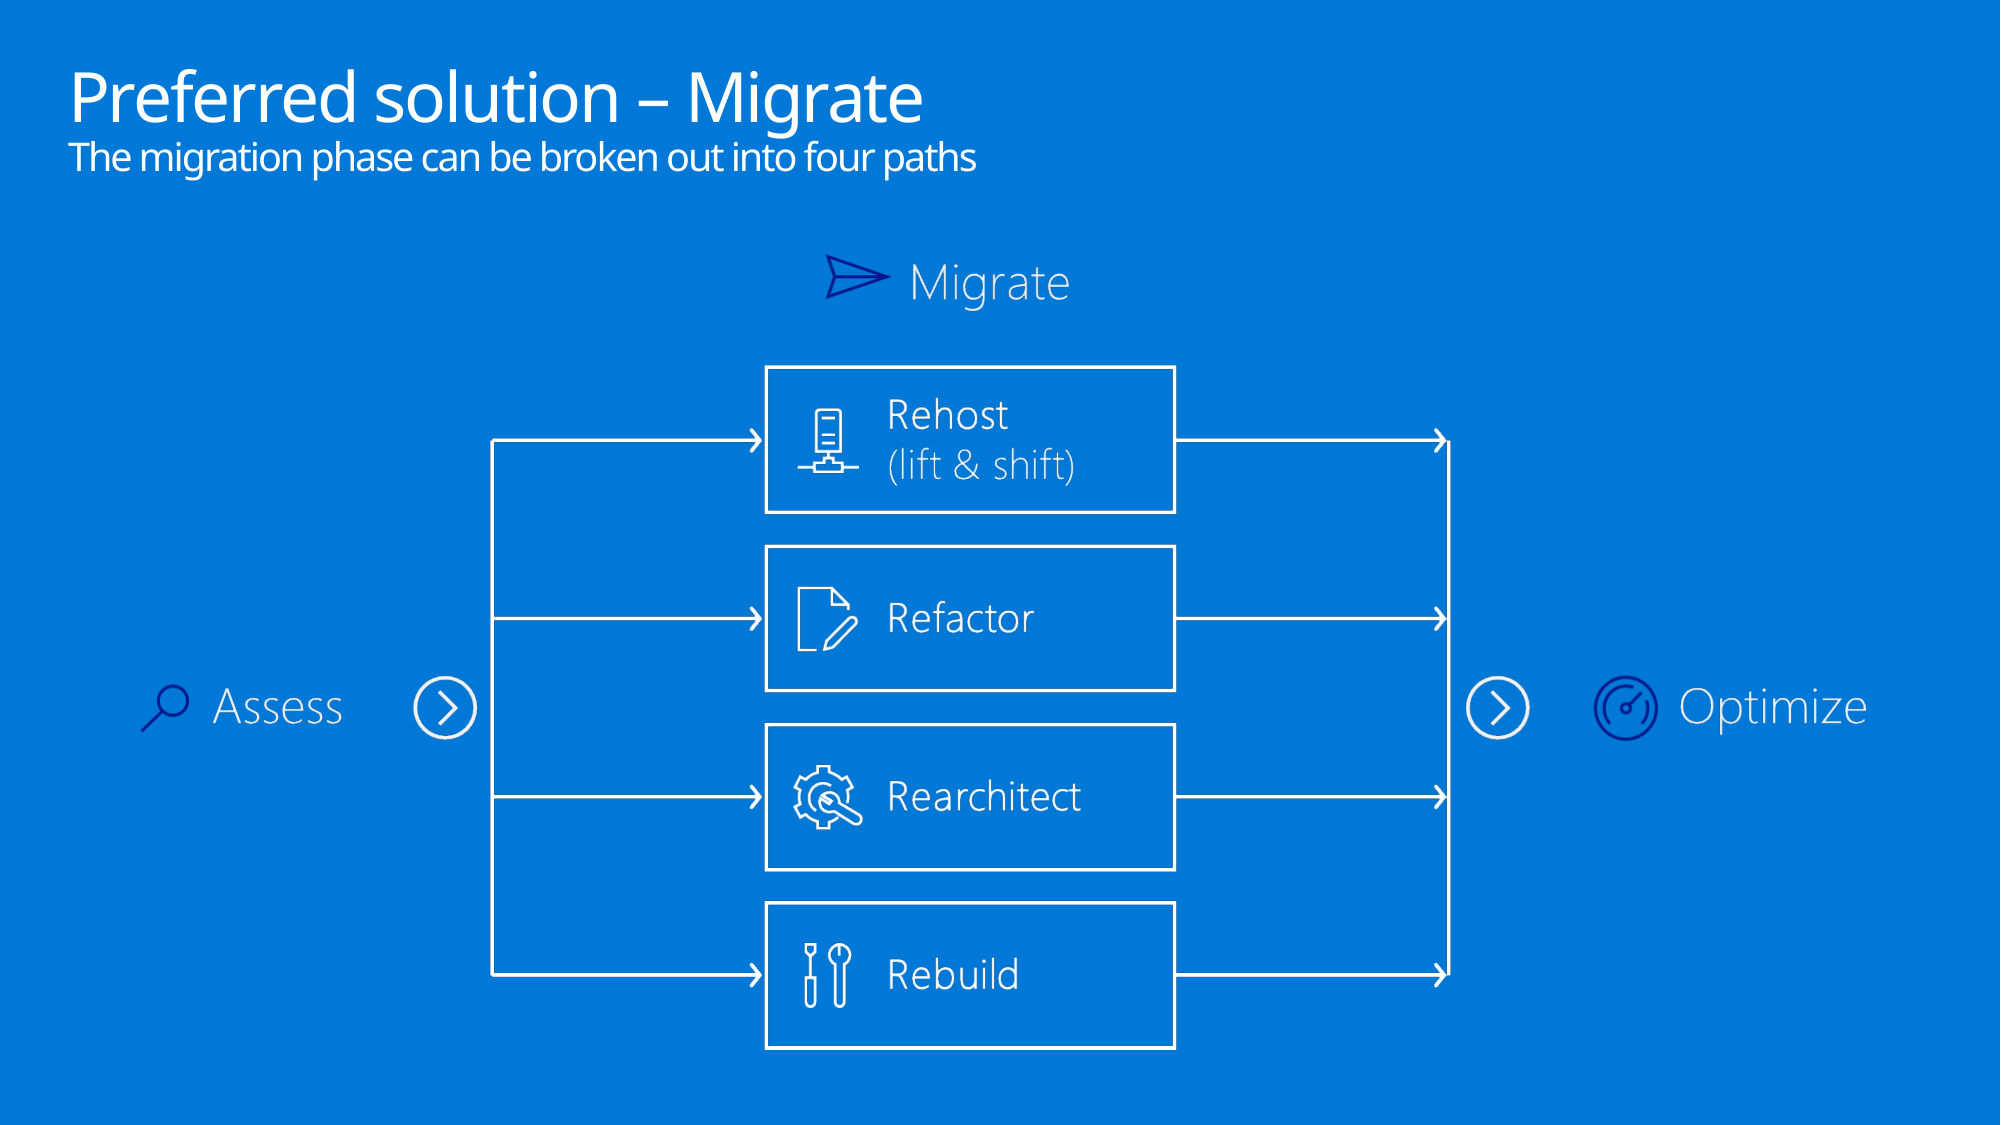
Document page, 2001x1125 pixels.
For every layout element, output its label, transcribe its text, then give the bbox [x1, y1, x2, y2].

title Preferred solution – Migrate The migration phase can be broken out into four paths [44, 47, 1957, 196]
picture [139, 233, 1957, 1051]
